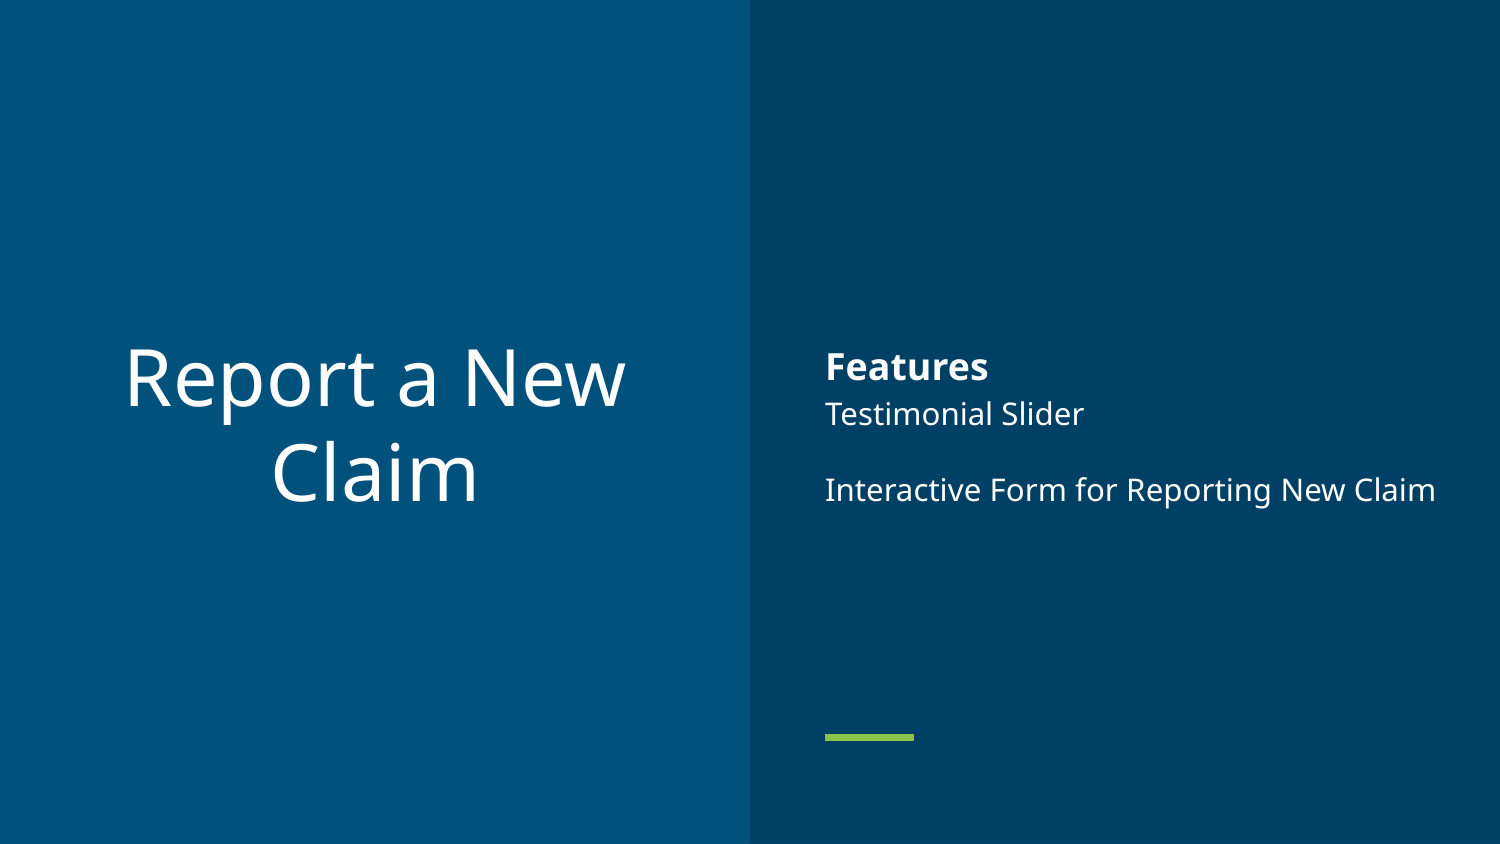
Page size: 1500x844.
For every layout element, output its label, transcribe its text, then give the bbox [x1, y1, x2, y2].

list Features Testimonial Slider Interactive Form for Reporting New Claim [810, 118, 1455, 725]
title Report a New Claim [43, 298, 708, 546]
